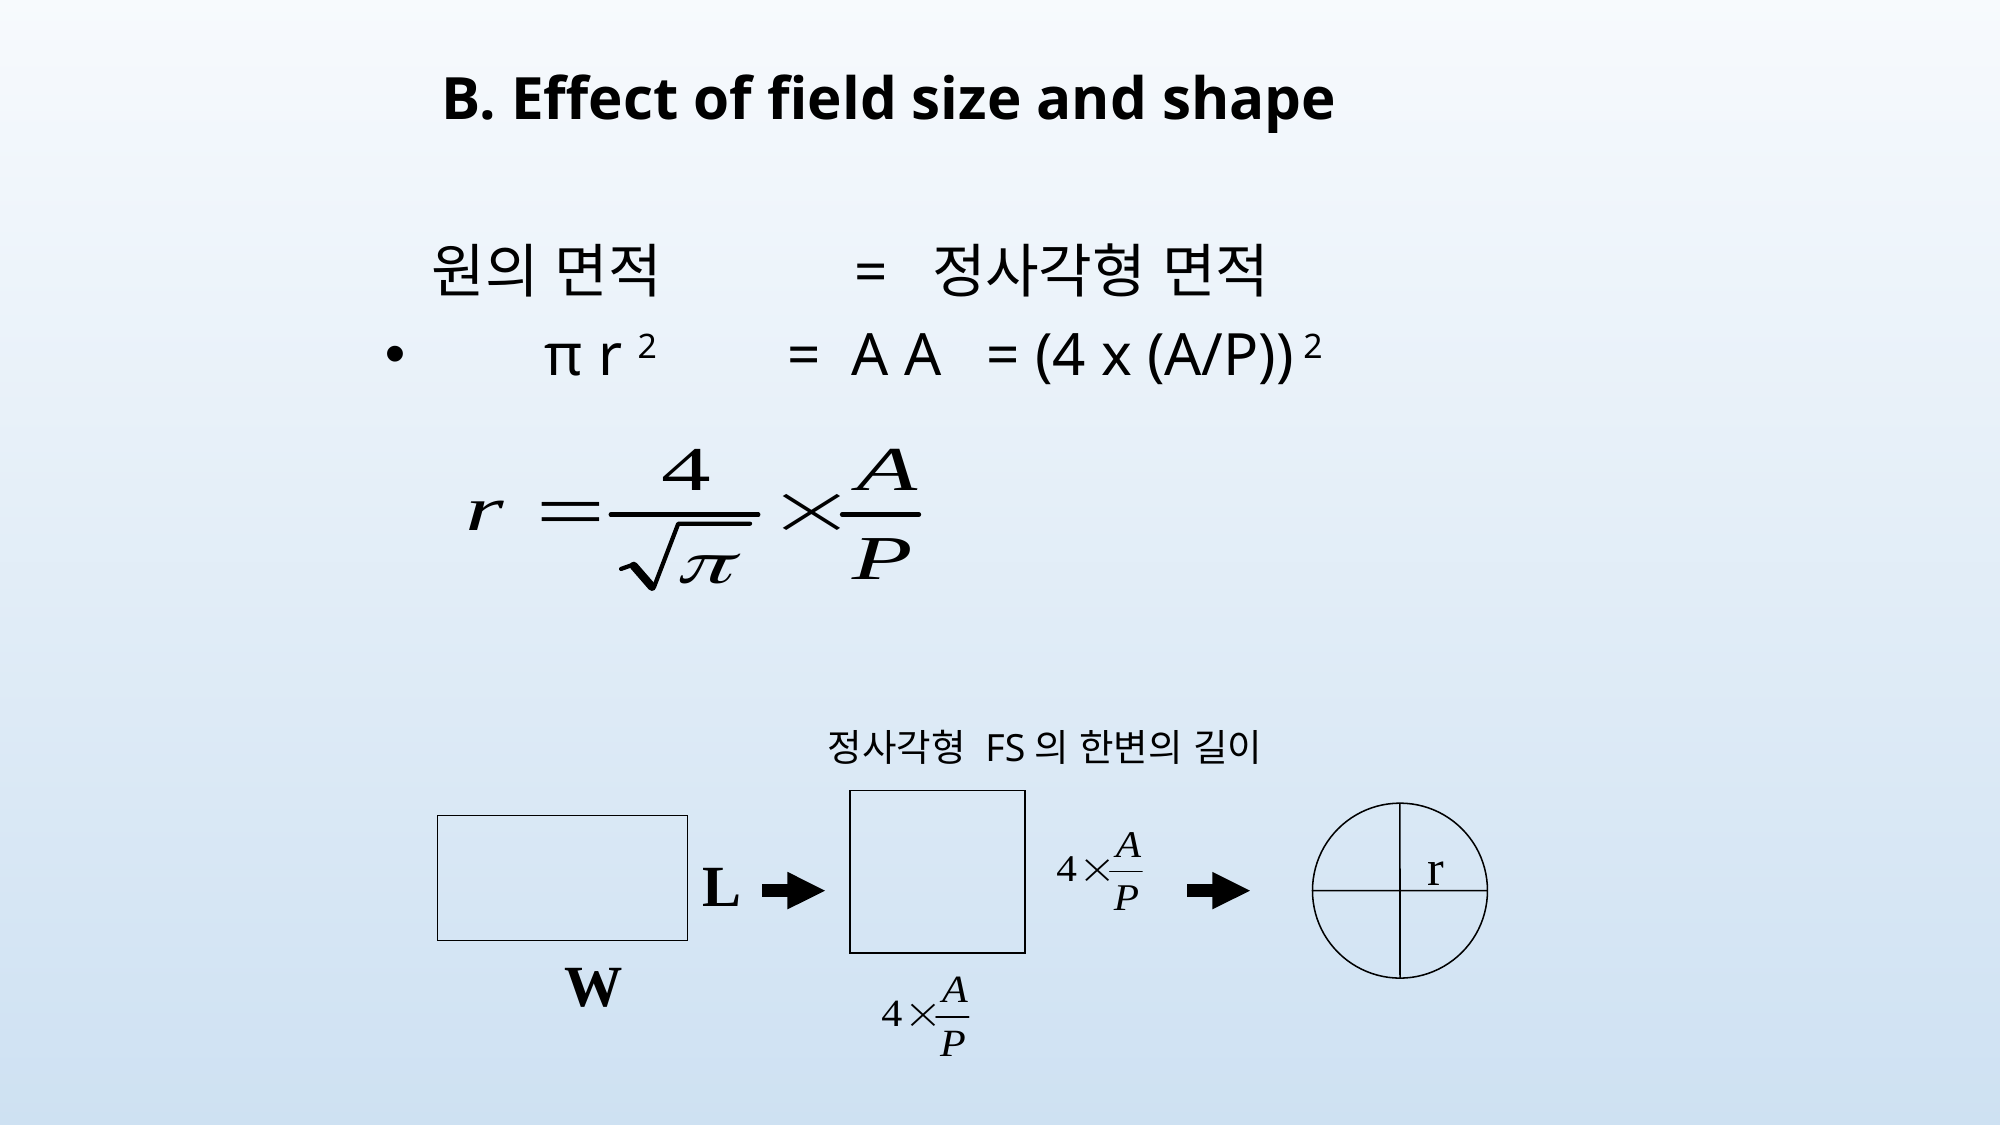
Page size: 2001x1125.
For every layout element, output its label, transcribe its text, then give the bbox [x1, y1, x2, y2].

text_box [1312, 891, 1488, 979]
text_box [449, 431, 938, 604]
text_box [1312, 803, 1399, 890]
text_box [437, 815, 763, 1026]
text_box [1475, 845, 1488, 890]
text_box [849, 867, 1025, 954]
text_box 정사각형 FS의 한변의 길이 [793, 672, 1347, 867]
text_box [763, 884, 826, 897]
text_box r [1412, 828, 1475, 903]
title B. Effect of field size and shape [426, 67, 1702, 205]
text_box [874, 965, 977, 1066]
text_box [1049, 821, 1150, 919]
text_box [1400, 803, 1462, 890]
list 원의 면적 = 정사각형 면적 π r 2 = A A = (4 x (A/P)) 2 [369, 234, 1825, 435]
text_box [1187, 884, 1250, 897]
